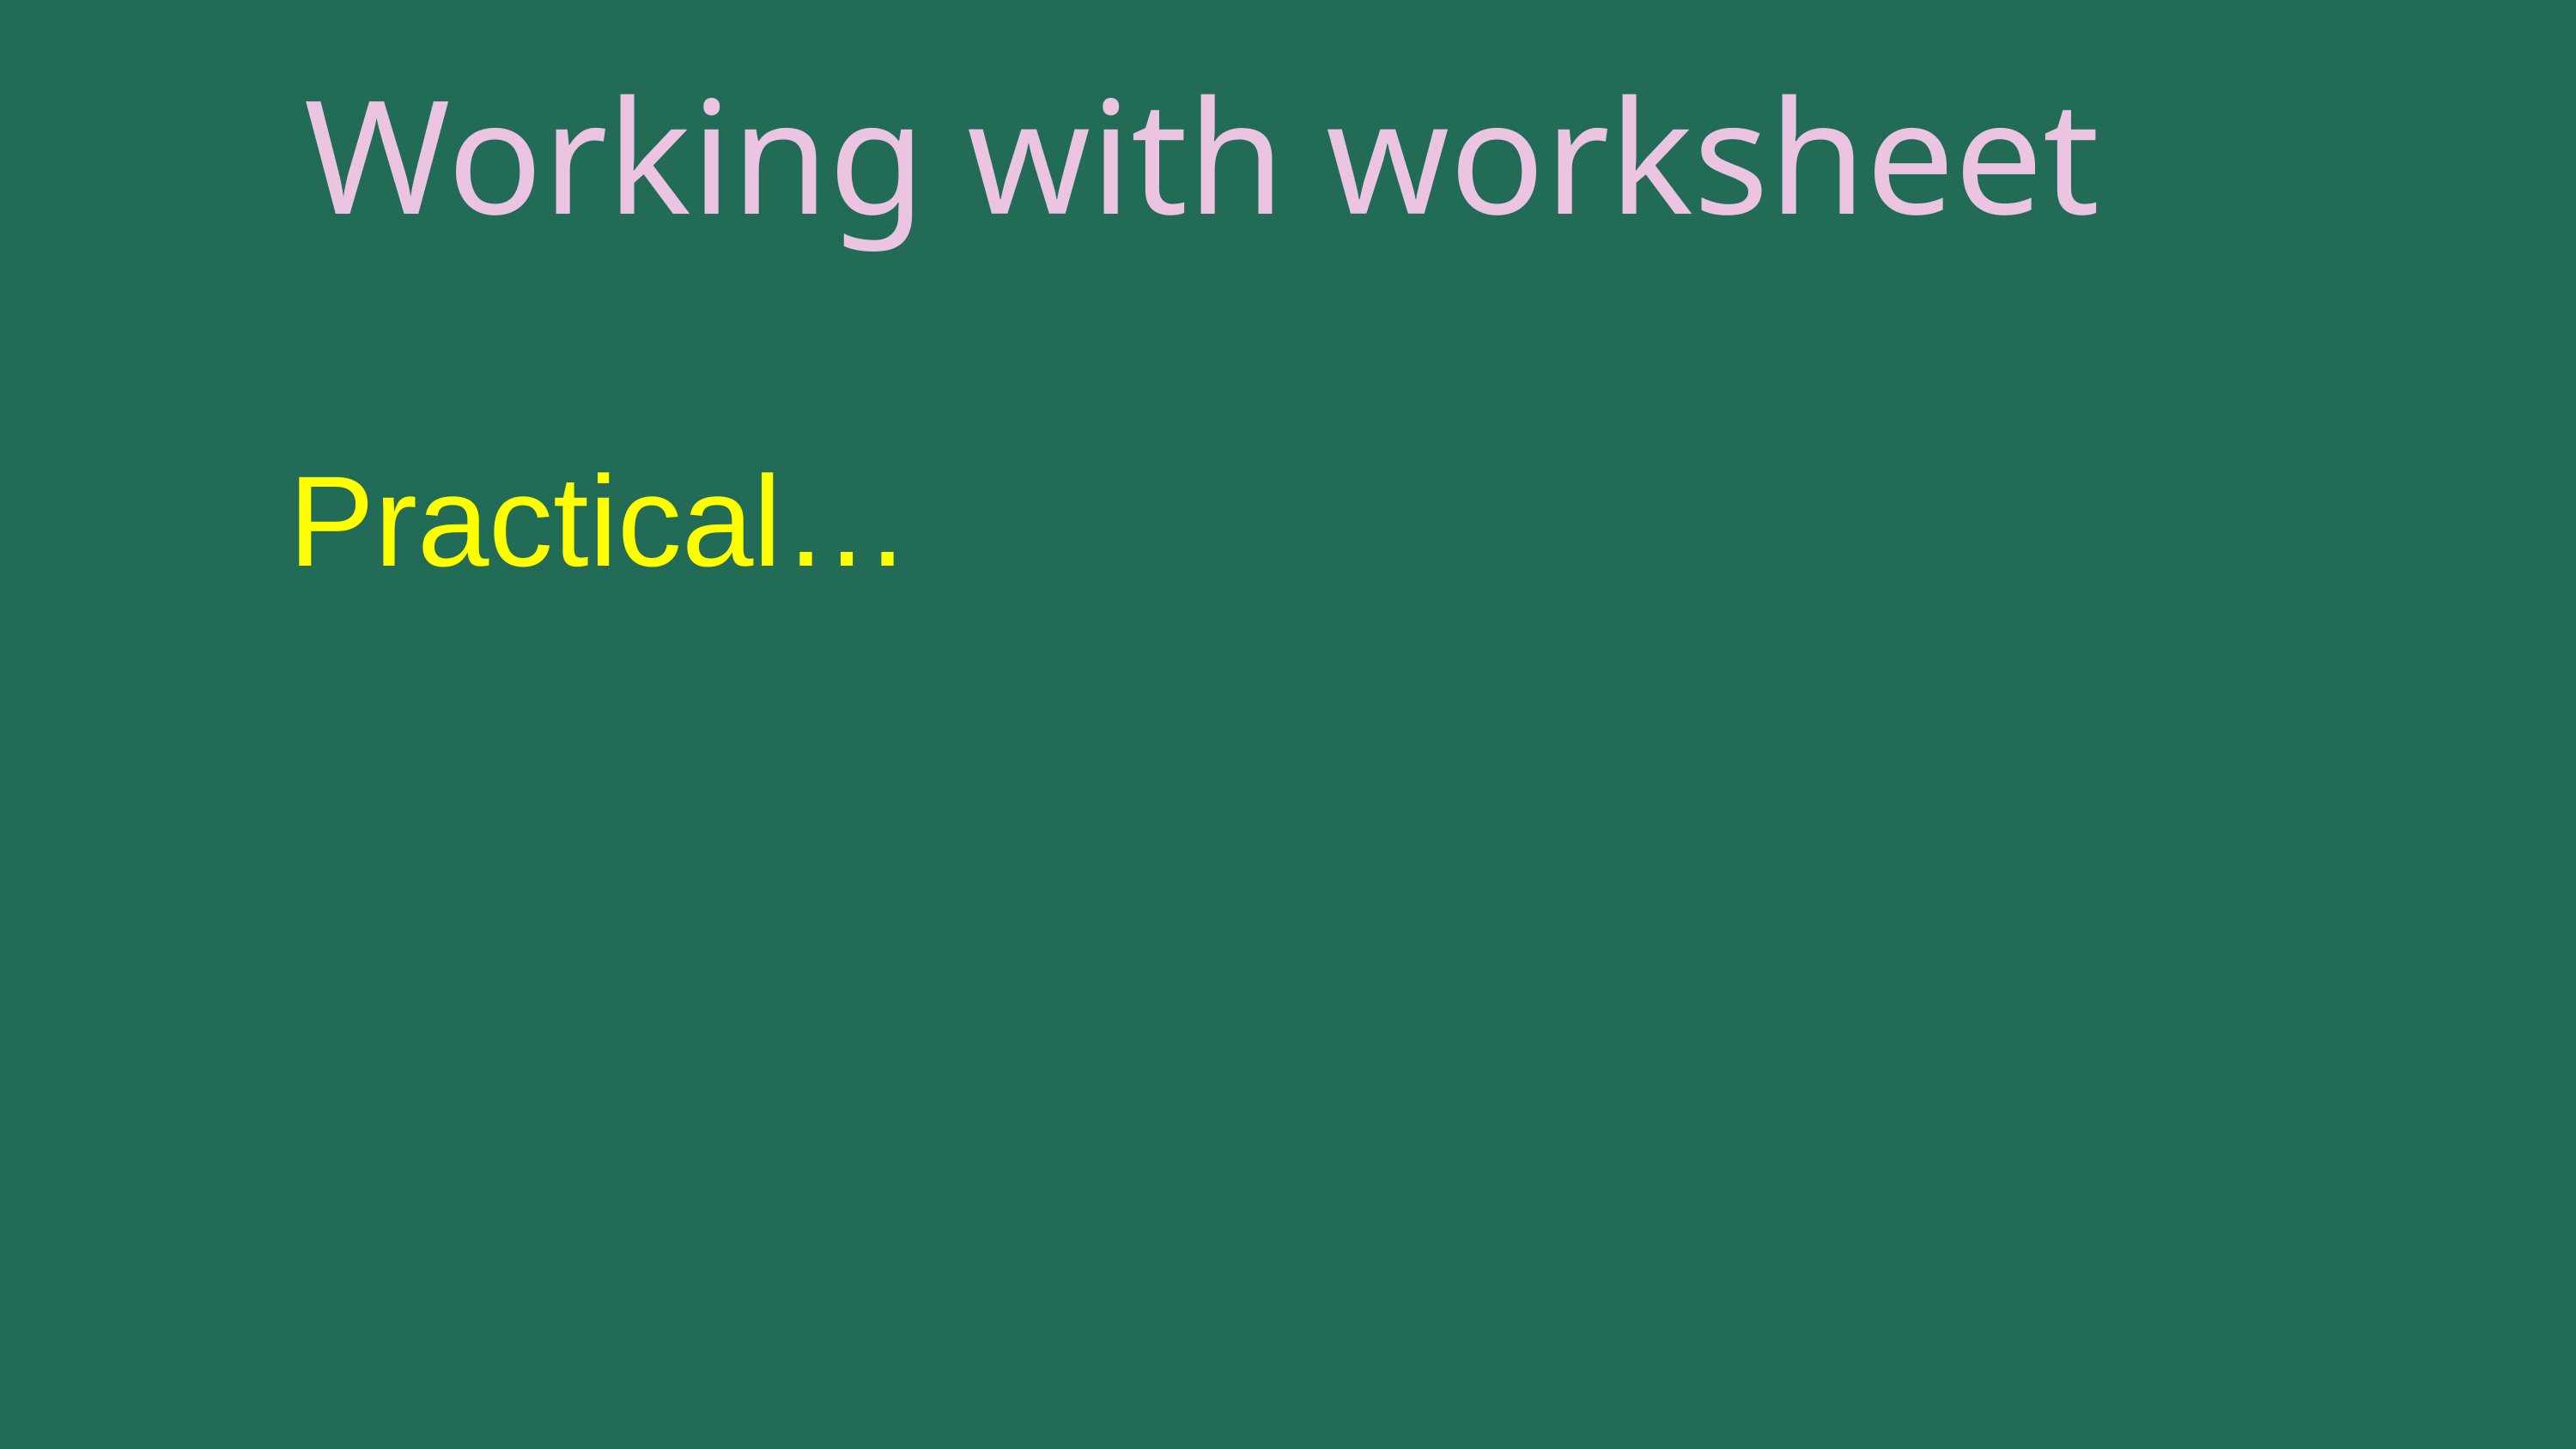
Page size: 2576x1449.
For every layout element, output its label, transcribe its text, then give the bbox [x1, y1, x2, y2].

text_box Practical… [276, 431, 1327, 599]
text_box Working with worksheet [198, 70, 2208, 251]
